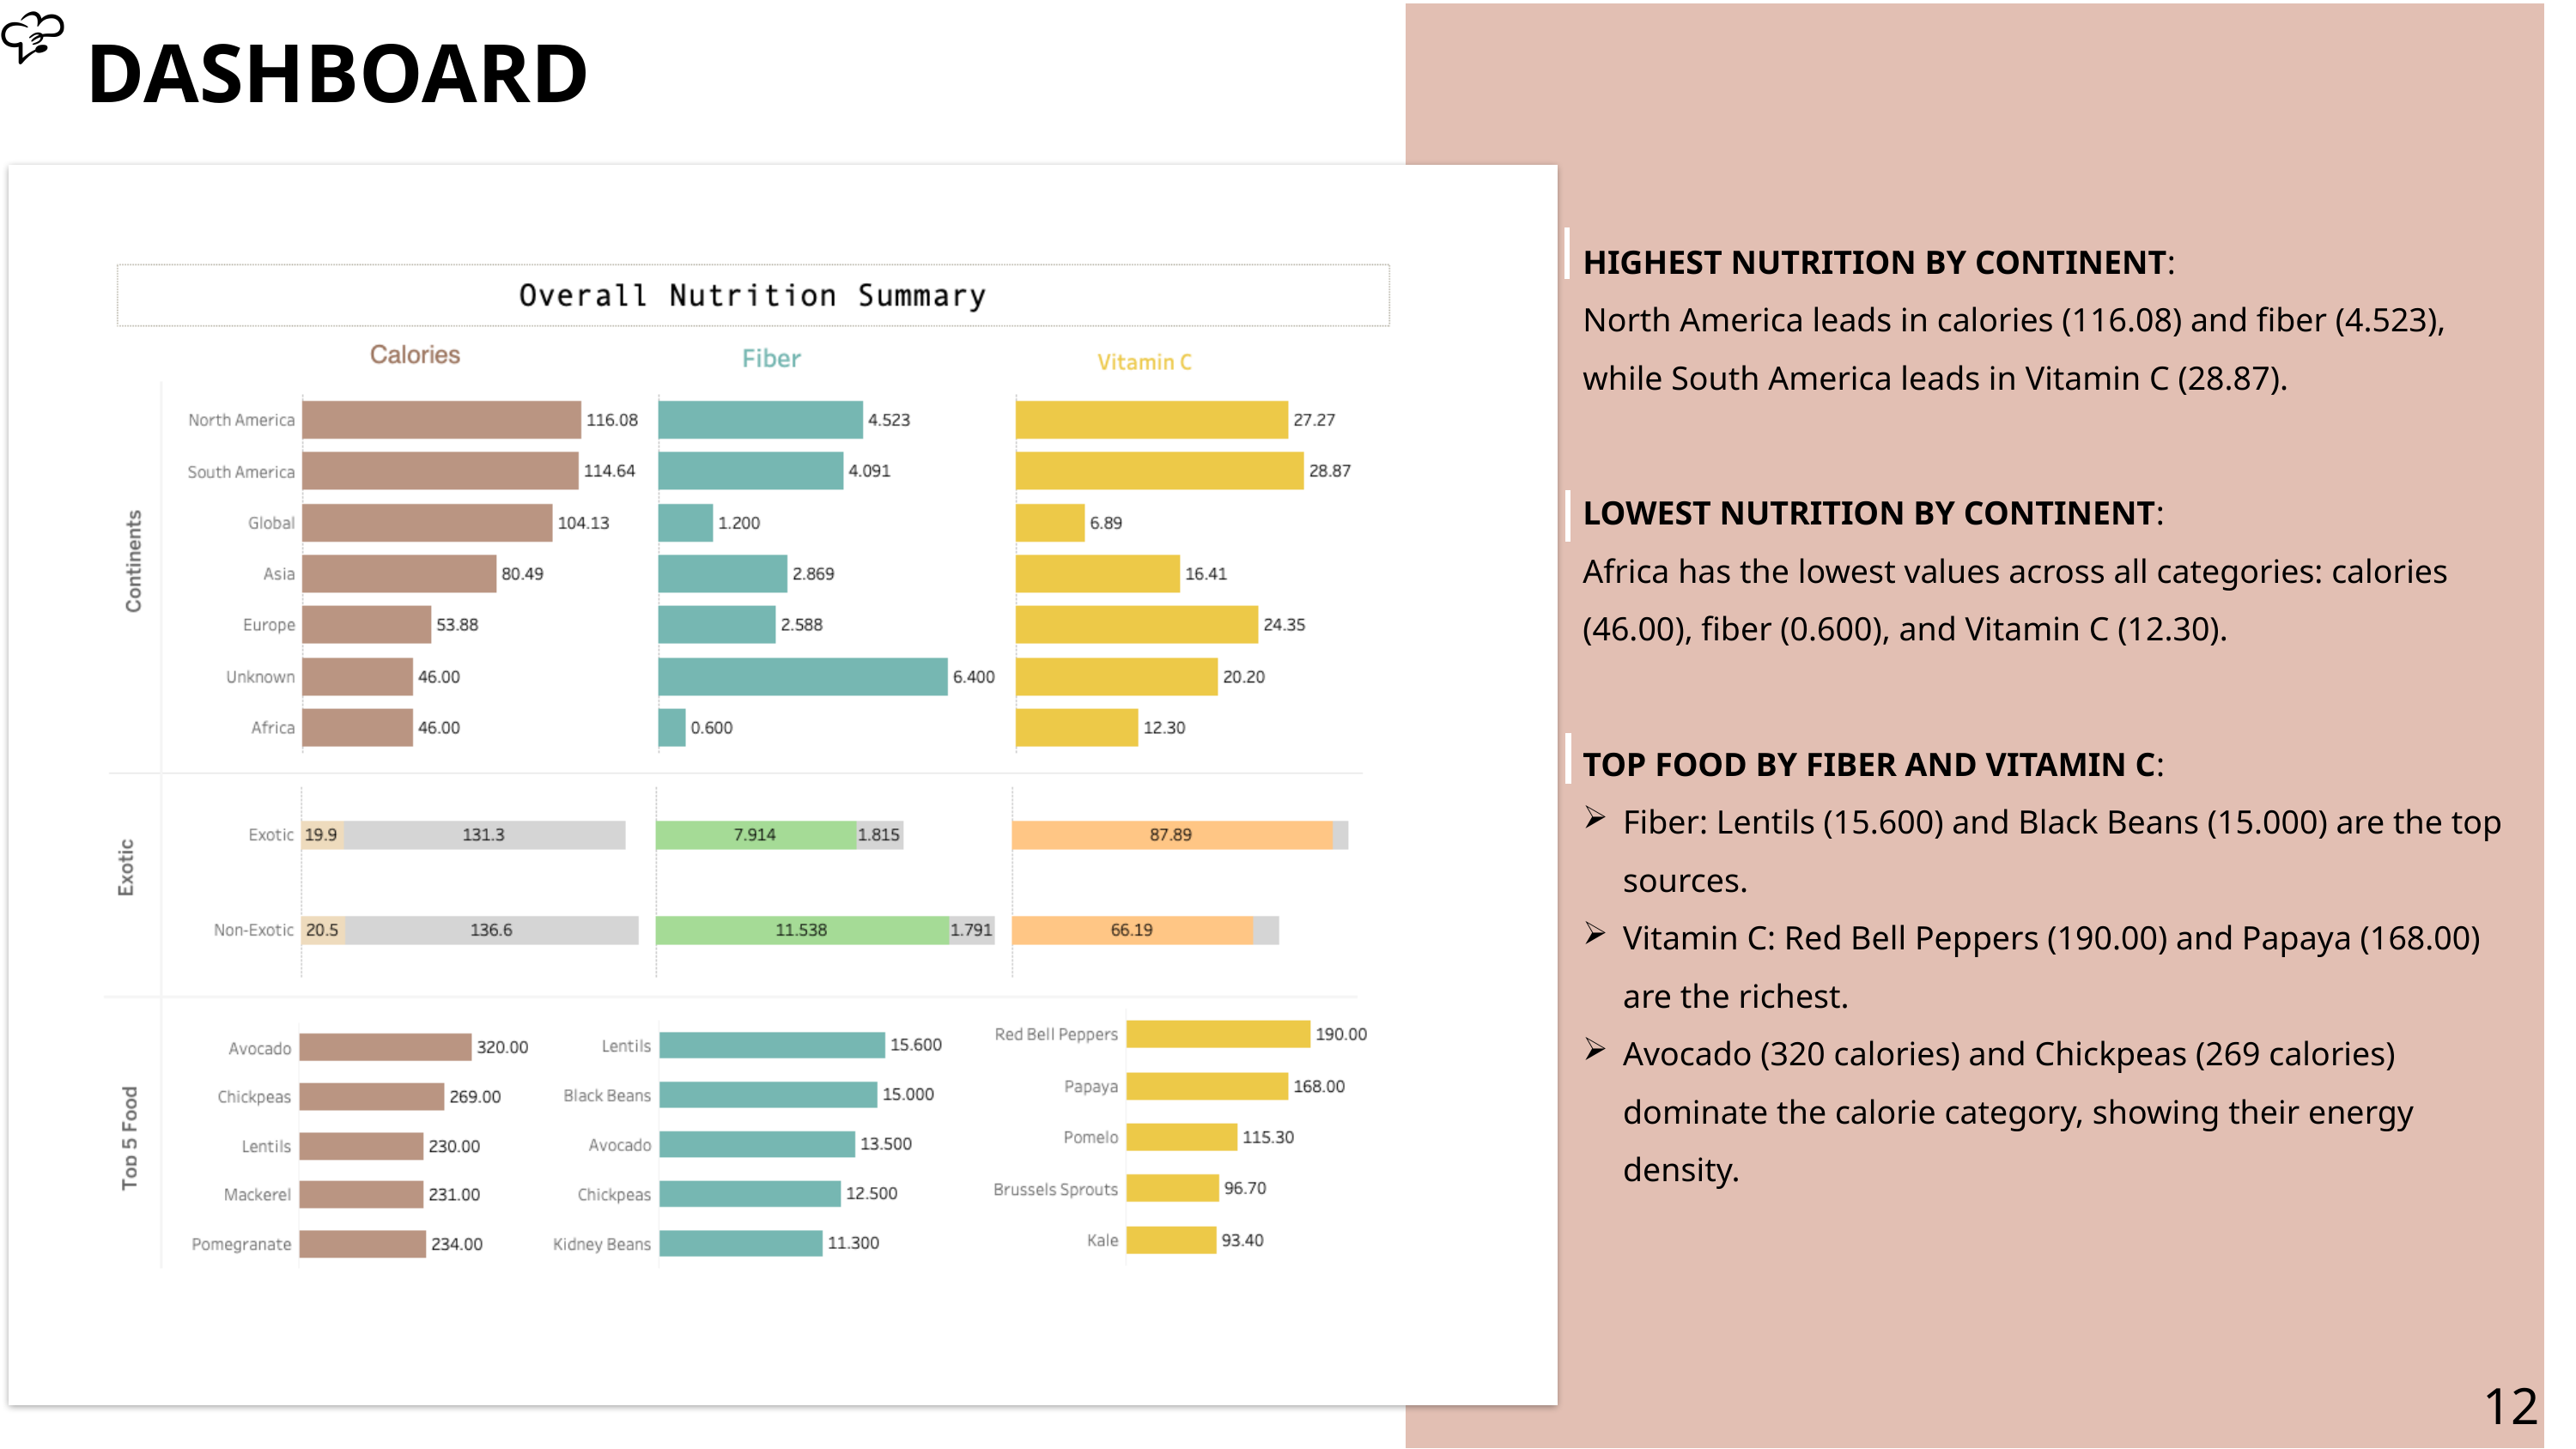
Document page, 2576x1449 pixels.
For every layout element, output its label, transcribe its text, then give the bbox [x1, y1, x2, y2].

text_box 12 [2548, 1367, 2553, 1441]
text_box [1406, 0, 2544, 1449]
text_box DASHBOARD [85, 5, 1000, 118]
text_box [0, 11, 64, 64]
picture [21, 176, 1546, 1393]
